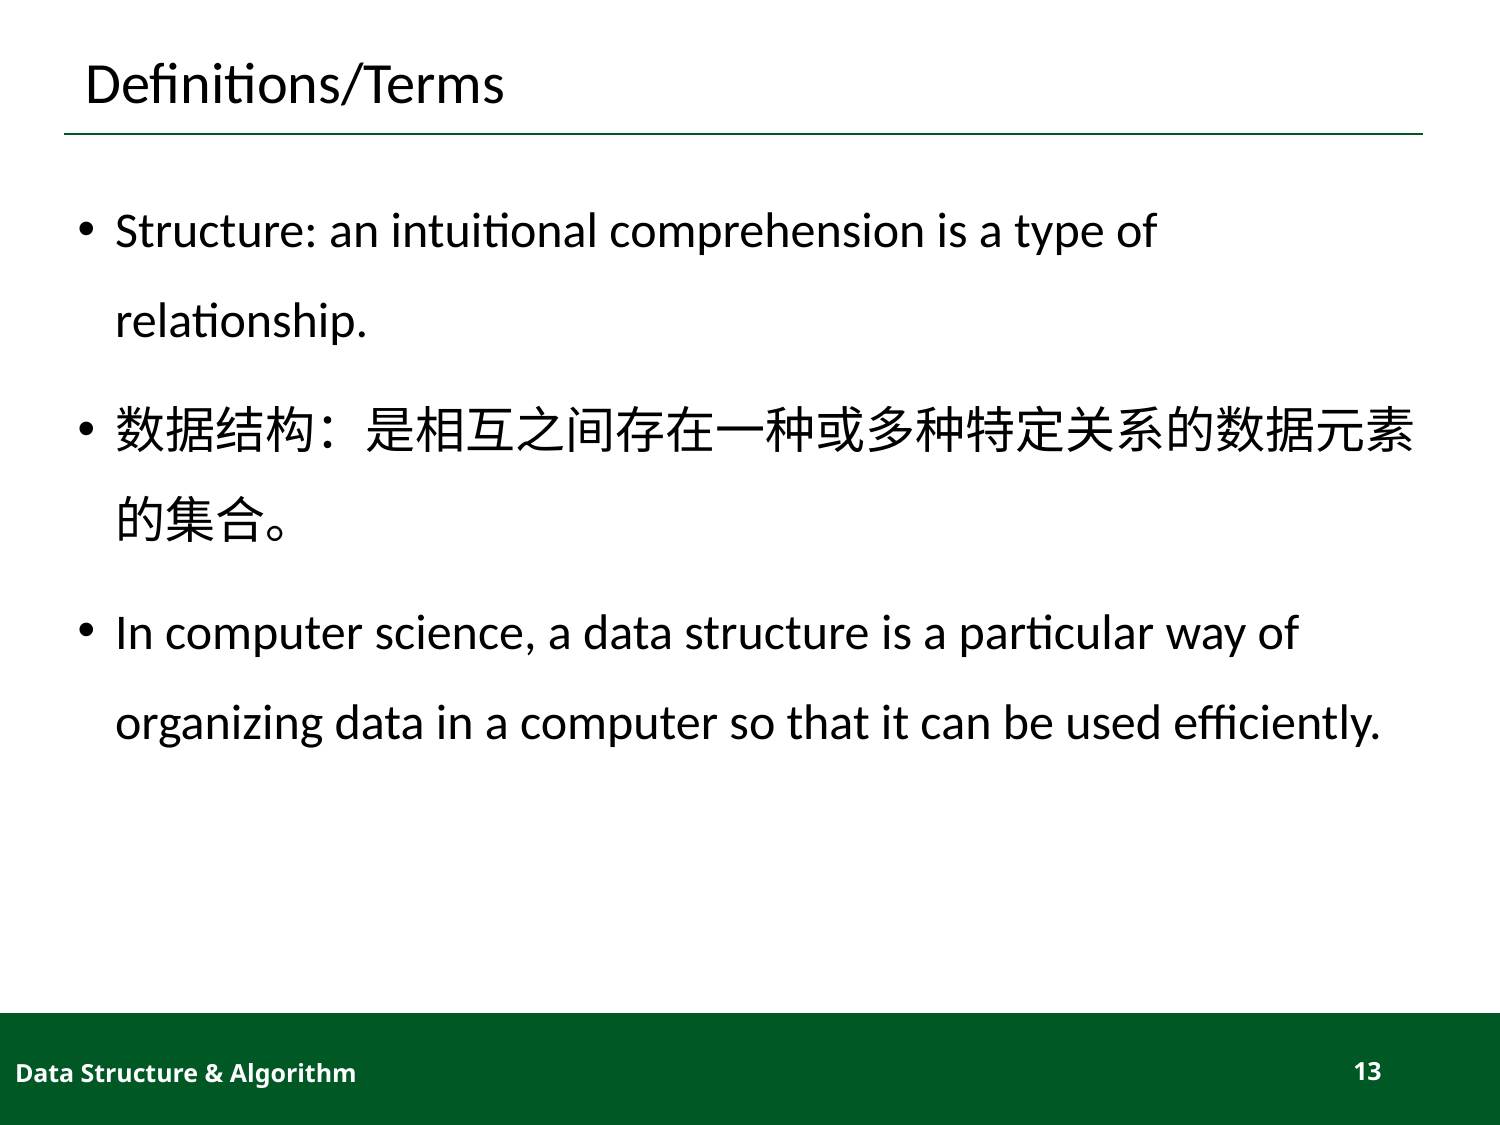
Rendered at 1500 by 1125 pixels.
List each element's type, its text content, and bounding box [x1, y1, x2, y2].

footer Data Structure & Algorithm [0, 1042, 507, 1103]
title Definitions/Terms [70, 34, 1430, 135]
list Structure: an intuitional comprehension is a type of relationship. 数据结构：是相互之间存在一种或多种特定关系的数据元素的集合。 In computer science, a data structure is a particular way of organizing data in a computer so that it can be used efficiently. [62, 160, 1438, 991]
slide_number 13 [1059, 1042, 1397, 1103]
